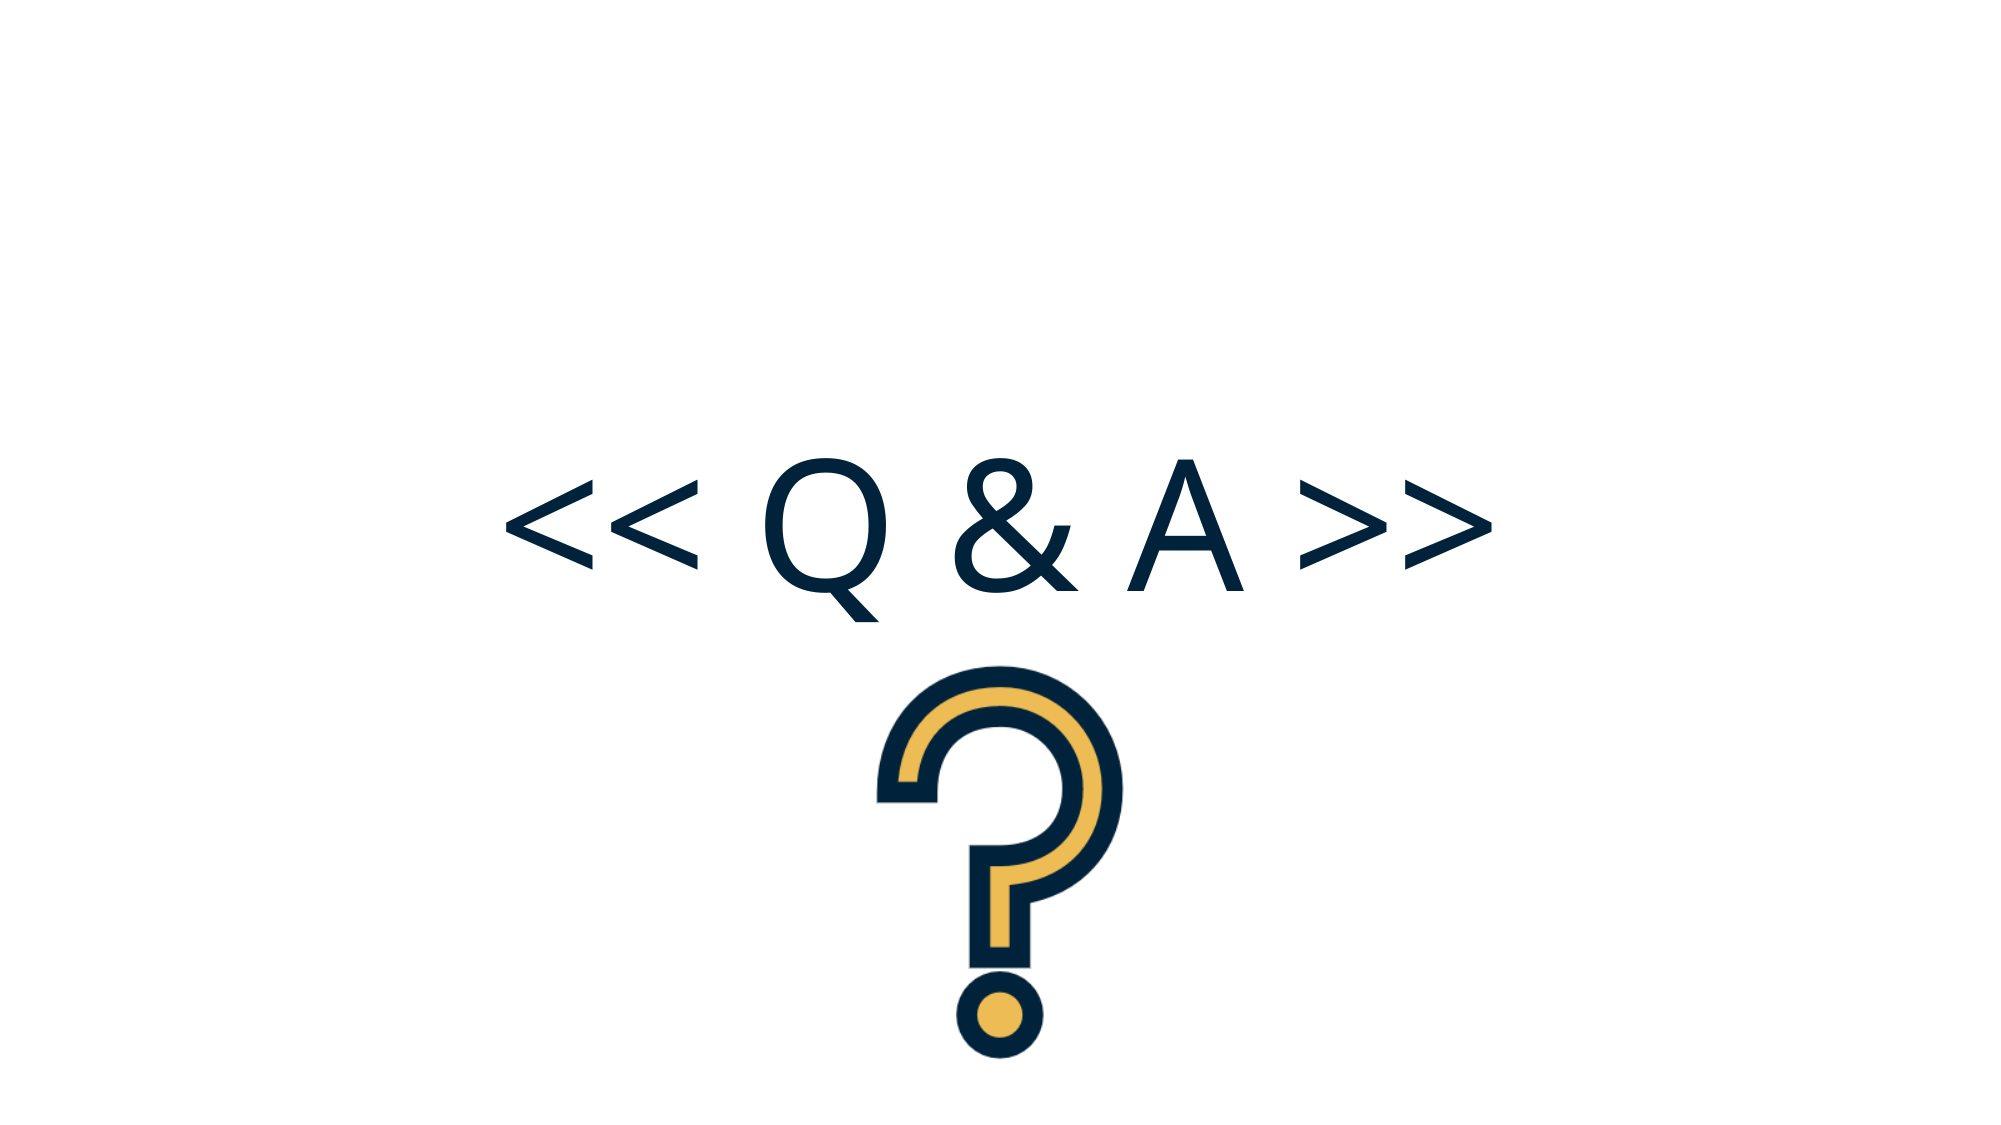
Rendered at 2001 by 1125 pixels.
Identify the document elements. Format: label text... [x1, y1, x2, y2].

picture [760, 622, 1240, 1103]
text_box << Q & A >> [125, 400, 1874, 636]
